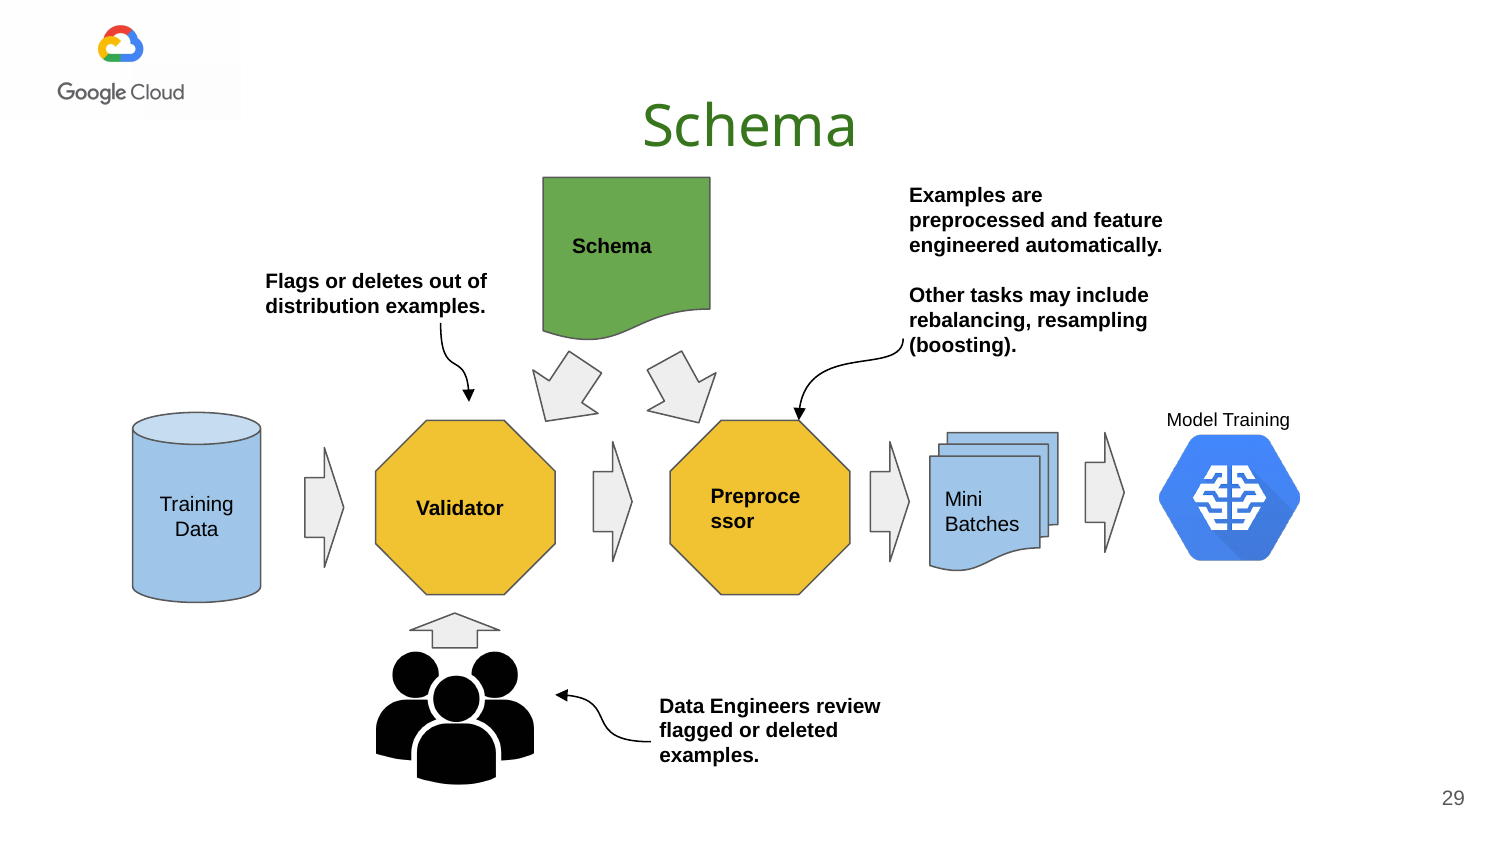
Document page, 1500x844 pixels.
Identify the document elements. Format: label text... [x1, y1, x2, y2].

text_box [1085, 432, 1125, 553]
picture [0, 0, 241, 121]
text_box Validator [375, 420, 556, 595]
picture [1158, 427, 1300, 568]
title Schema [51, 72, 1449, 167]
text_box [593, 441, 633, 562]
text_box ‹#› [1389, 764, 1480, 830]
text_box Data Engineers review flagged or deleted examples. [644, 677, 938, 797]
text_box Training Data [132, 412, 261, 603]
text_box Schema [543, 177, 710, 340]
text_box [409, 613, 500, 638]
text_box Model Training [1151, 392, 1329, 437]
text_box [415, 347, 495, 377]
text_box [554, 694, 652, 742]
text_box [870, 441, 910, 562]
text_box [304, 447, 344, 568]
text_box Flags or deletes out of distribution examples. [250, 252, 544, 335]
text_box Preprocessor [670, 420, 850, 595]
text_box [532, 351, 602, 422]
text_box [132, 412, 260, 444]
text_box [647, 351, 716, 423]
text_box Mini Batches [929, 432, 1058, 571]
picture [375, 639, 534, 798]
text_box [798, 338, 904, 421]
text_box Examples are preprocessed and feature engineered automatically. Other tasks may include rebalancing, resampling (boosting). [894, 166, 1187, 375]
